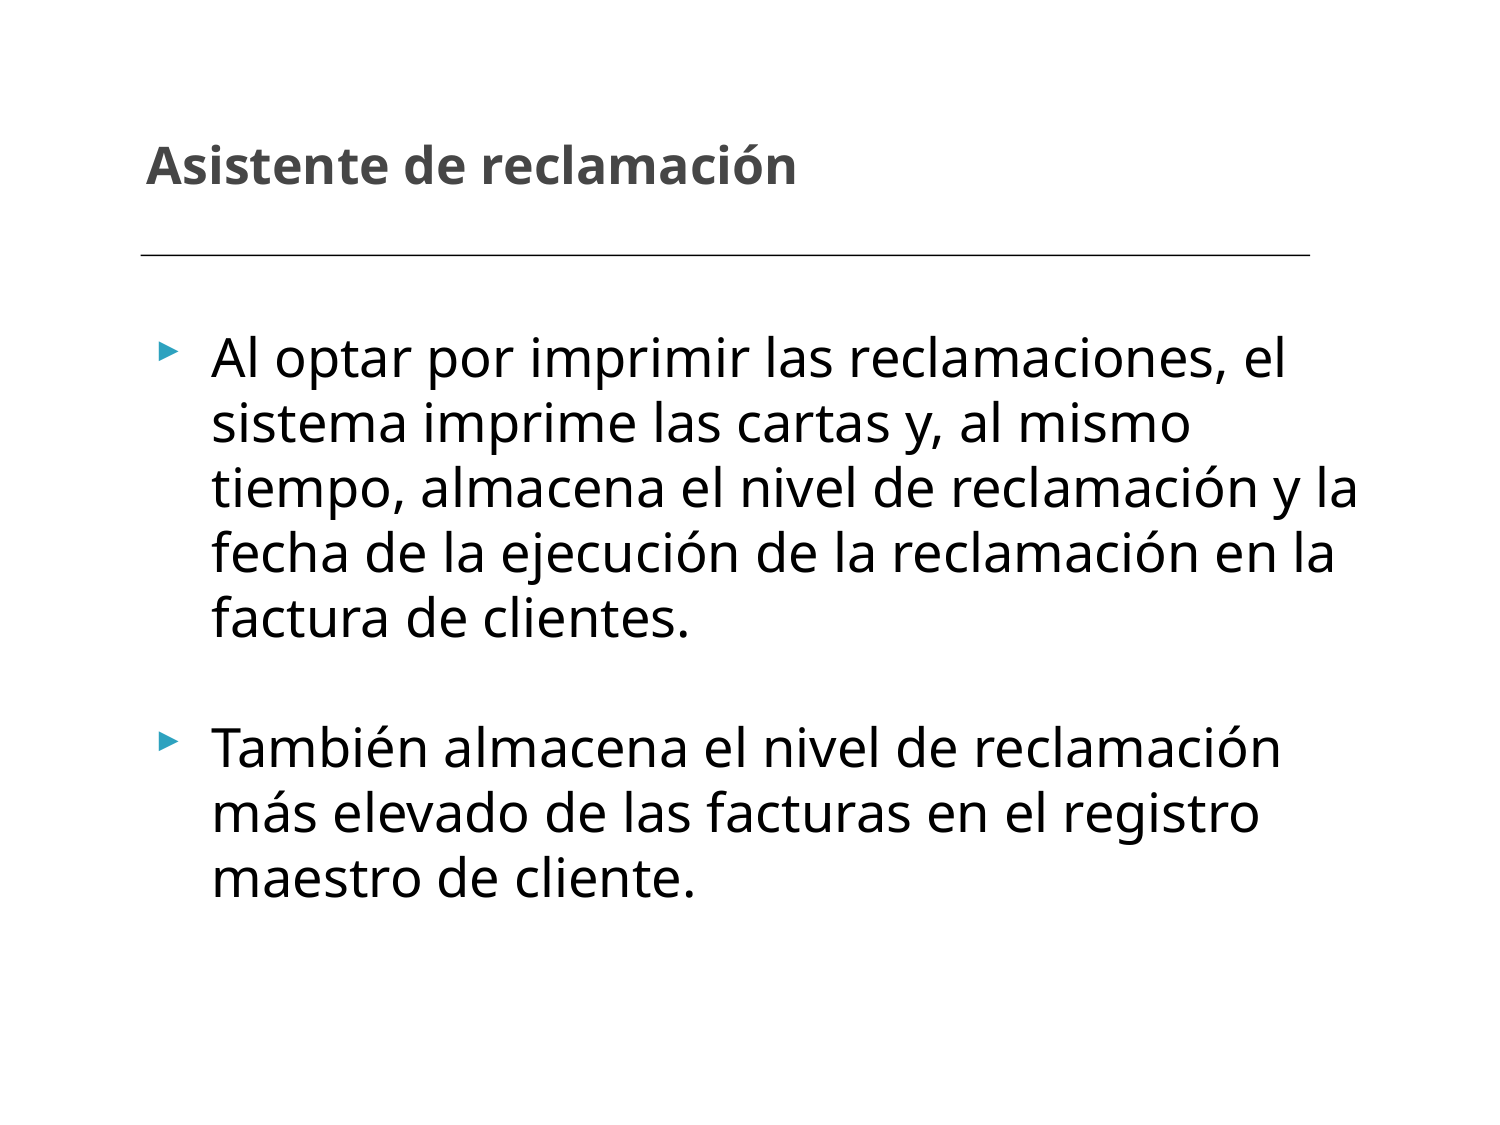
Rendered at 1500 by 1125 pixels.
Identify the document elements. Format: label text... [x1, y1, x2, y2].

title Asistente de reclamación [117, 132, 1272, 196]
text_box Al optar por imprimir las reclamaciones, el sistema imprime las cartas y, al mismo tiempo, almacena el nivel de reclamación y la fecha de la ejecución de la reclamación en la factura de clientes. También almacena el nivel de reclamación más elevado de las facturas en el registro maestro de cliente. [140, 316, 1382, 931]
